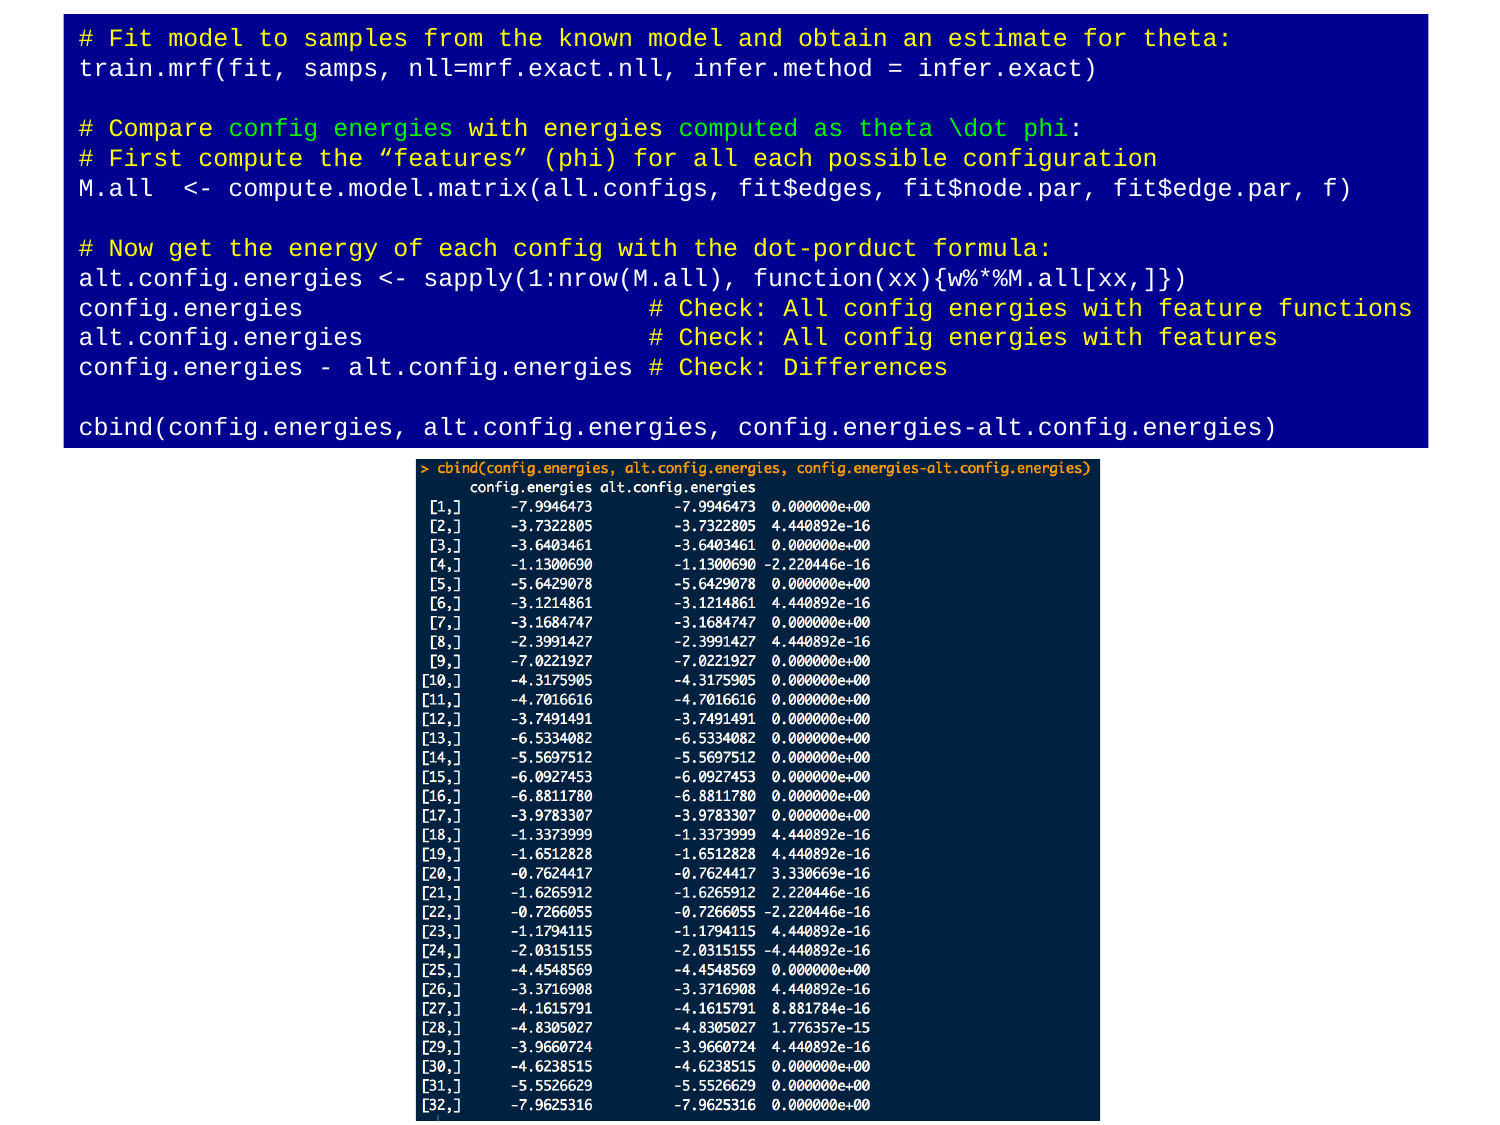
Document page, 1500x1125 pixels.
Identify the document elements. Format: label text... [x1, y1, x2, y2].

text_box # Fit model to samples from the known model and obtain an estimate for theta: train.mrf(fit, samps, nll=mrf.exact.nll, infer.method = infer.exact) # Compare config energies with energies computed as theta \dot phi: # First compute the “features” (phi) for all each possible configuration M.all <- compute.model.matrix(all.configs, fit$edges, fit$node.par, fit$edge.par, f) # Now get the energy of each config with the dot-porduct formula: alt.config.energies <- sapply(1:nrow(M.all), function(xx){w%*%M.all[xx,]}) config.energies # Check: All config energies with feature functions alt.config.energies # Check: All config energies with features config.energies - alt.config.energies # Check: Differences cbind(config.energies, alt.config.energies, config.energies-alt.config.energies) [63, 14, 1429, 448]
picture [415, 459, 1101, 1121]
